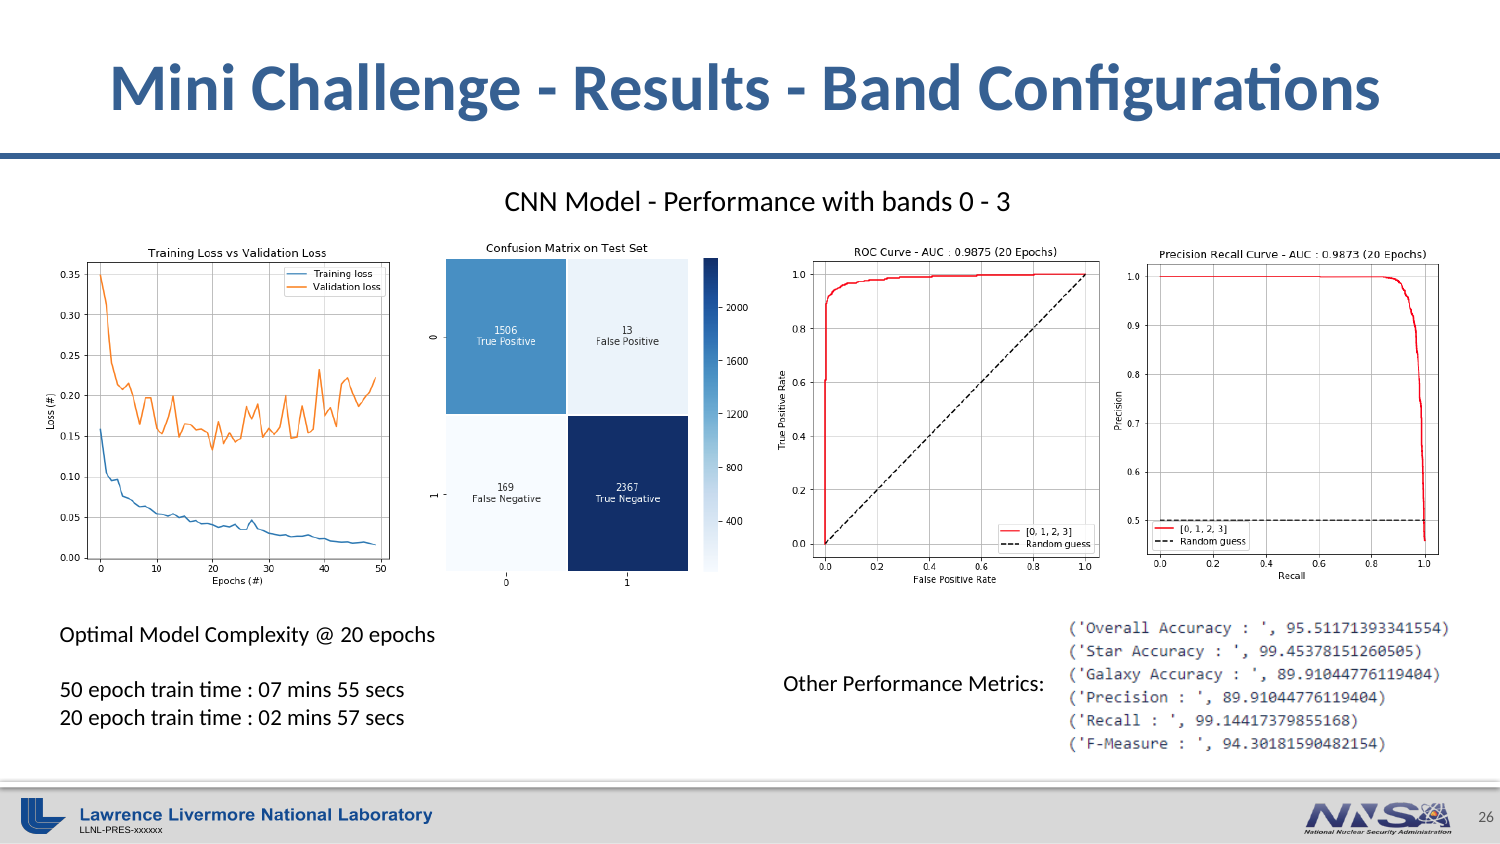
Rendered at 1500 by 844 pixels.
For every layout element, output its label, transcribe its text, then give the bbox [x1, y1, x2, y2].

picture [412, 236, 757, 599]
picture [1060, 610, 1452, 758]
picture [762, 237, 1107, 591]
picture [44, 245, 401, 590]
picture [1113, 244, 1443, 584]
picture [21, 798, 471, 834]
text_box CNN Model - Performance with bands 0 - 3 [408, 167, 1108, 233]
text_box Optimal Model Complexity @ 20 epochs 50 epoch train time : 07 mins 55 secs 20 epoch train time : 02 mins 57 secs [44, 604, 502, 745]
title Mini Challenge - Results - Band Configurations [75, 26, 1425, 152]
picture [1297, 793, 1458, 840]
text_box Other Performance Metrics: [768, 654, 1055, 710]
